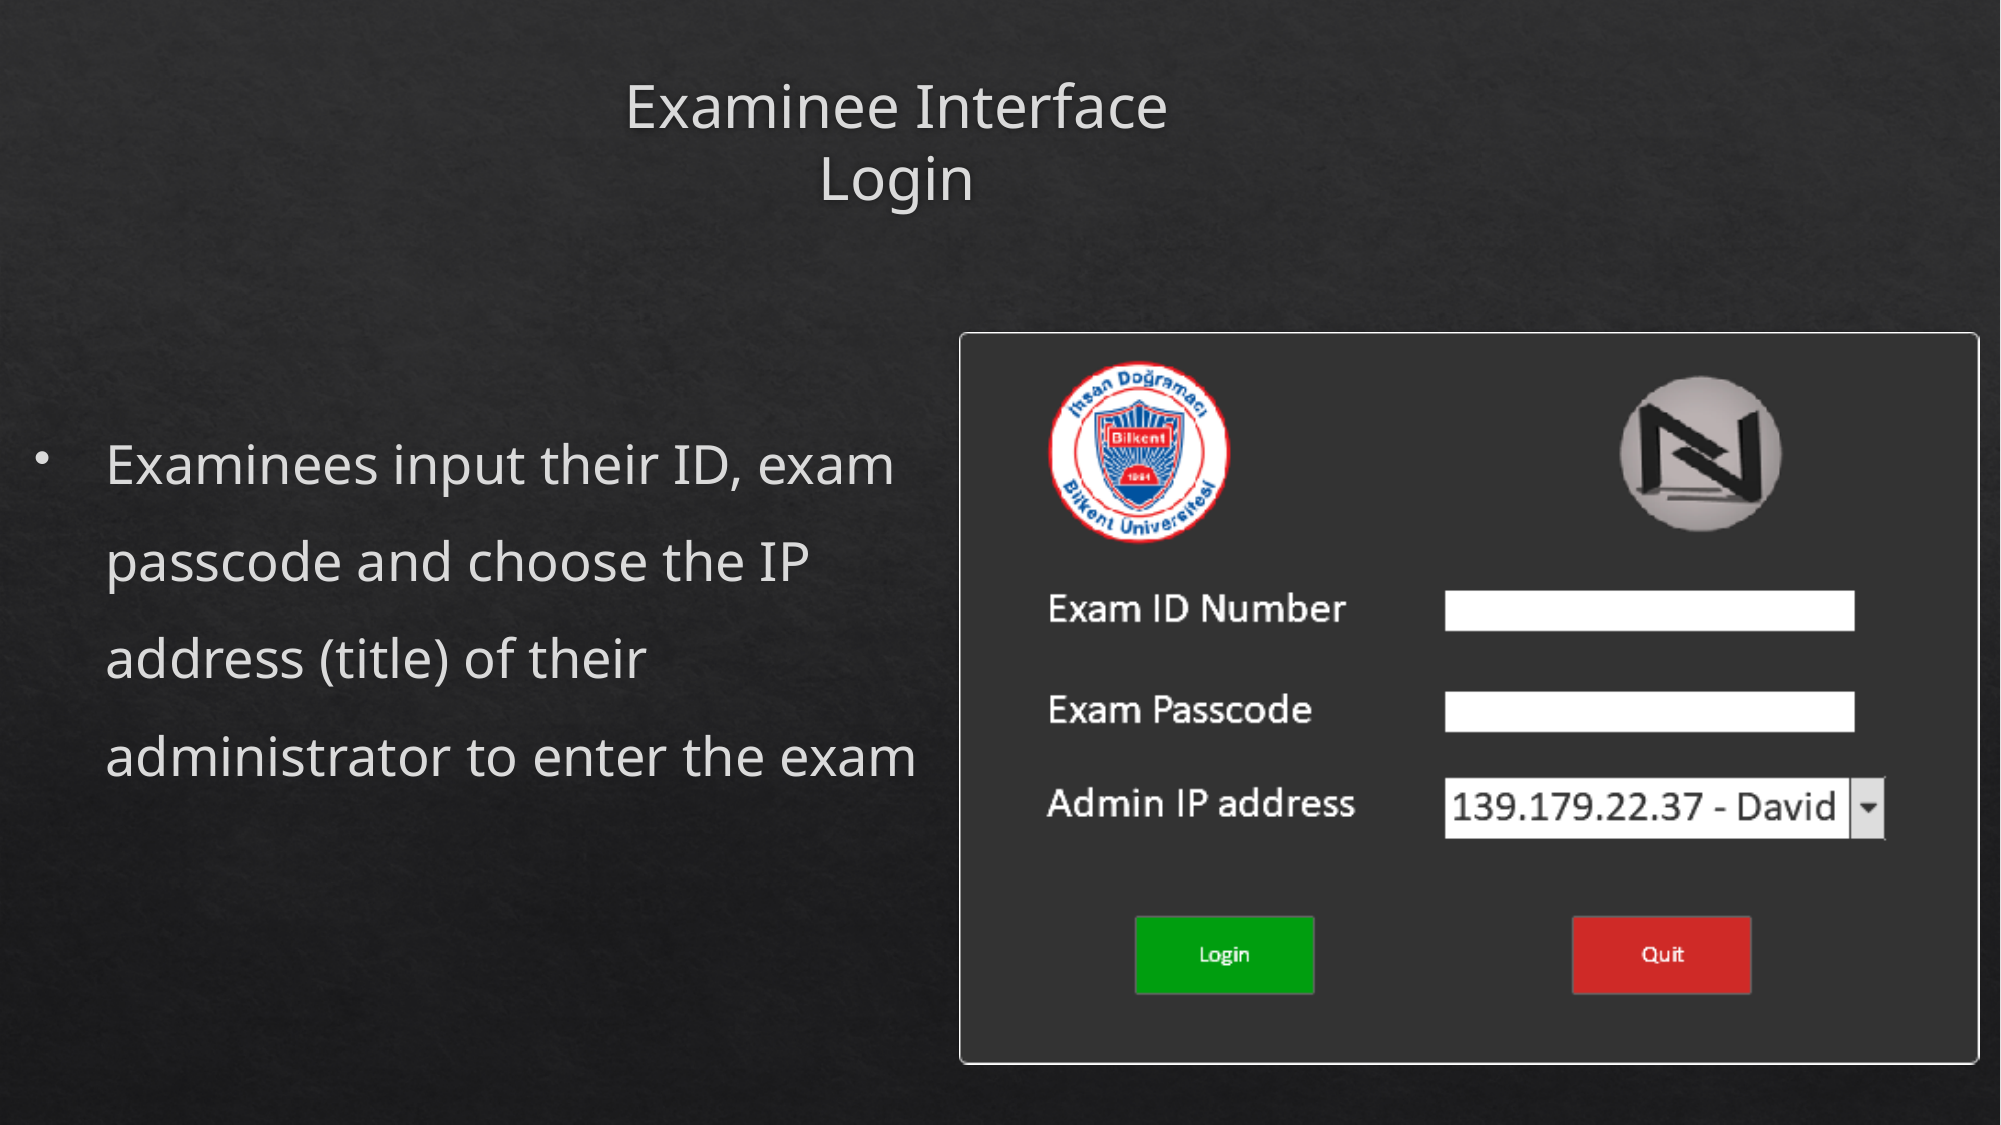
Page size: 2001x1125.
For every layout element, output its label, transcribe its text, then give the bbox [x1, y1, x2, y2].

title Examinee Interface Login [48, 60, 1747, 220]
text_box Examinees input their ID, exam passcode and choose the IP address (title) of their administrator to enter the exam [20, 390, 951, 867]
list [958, 332, 1980, 1065]
